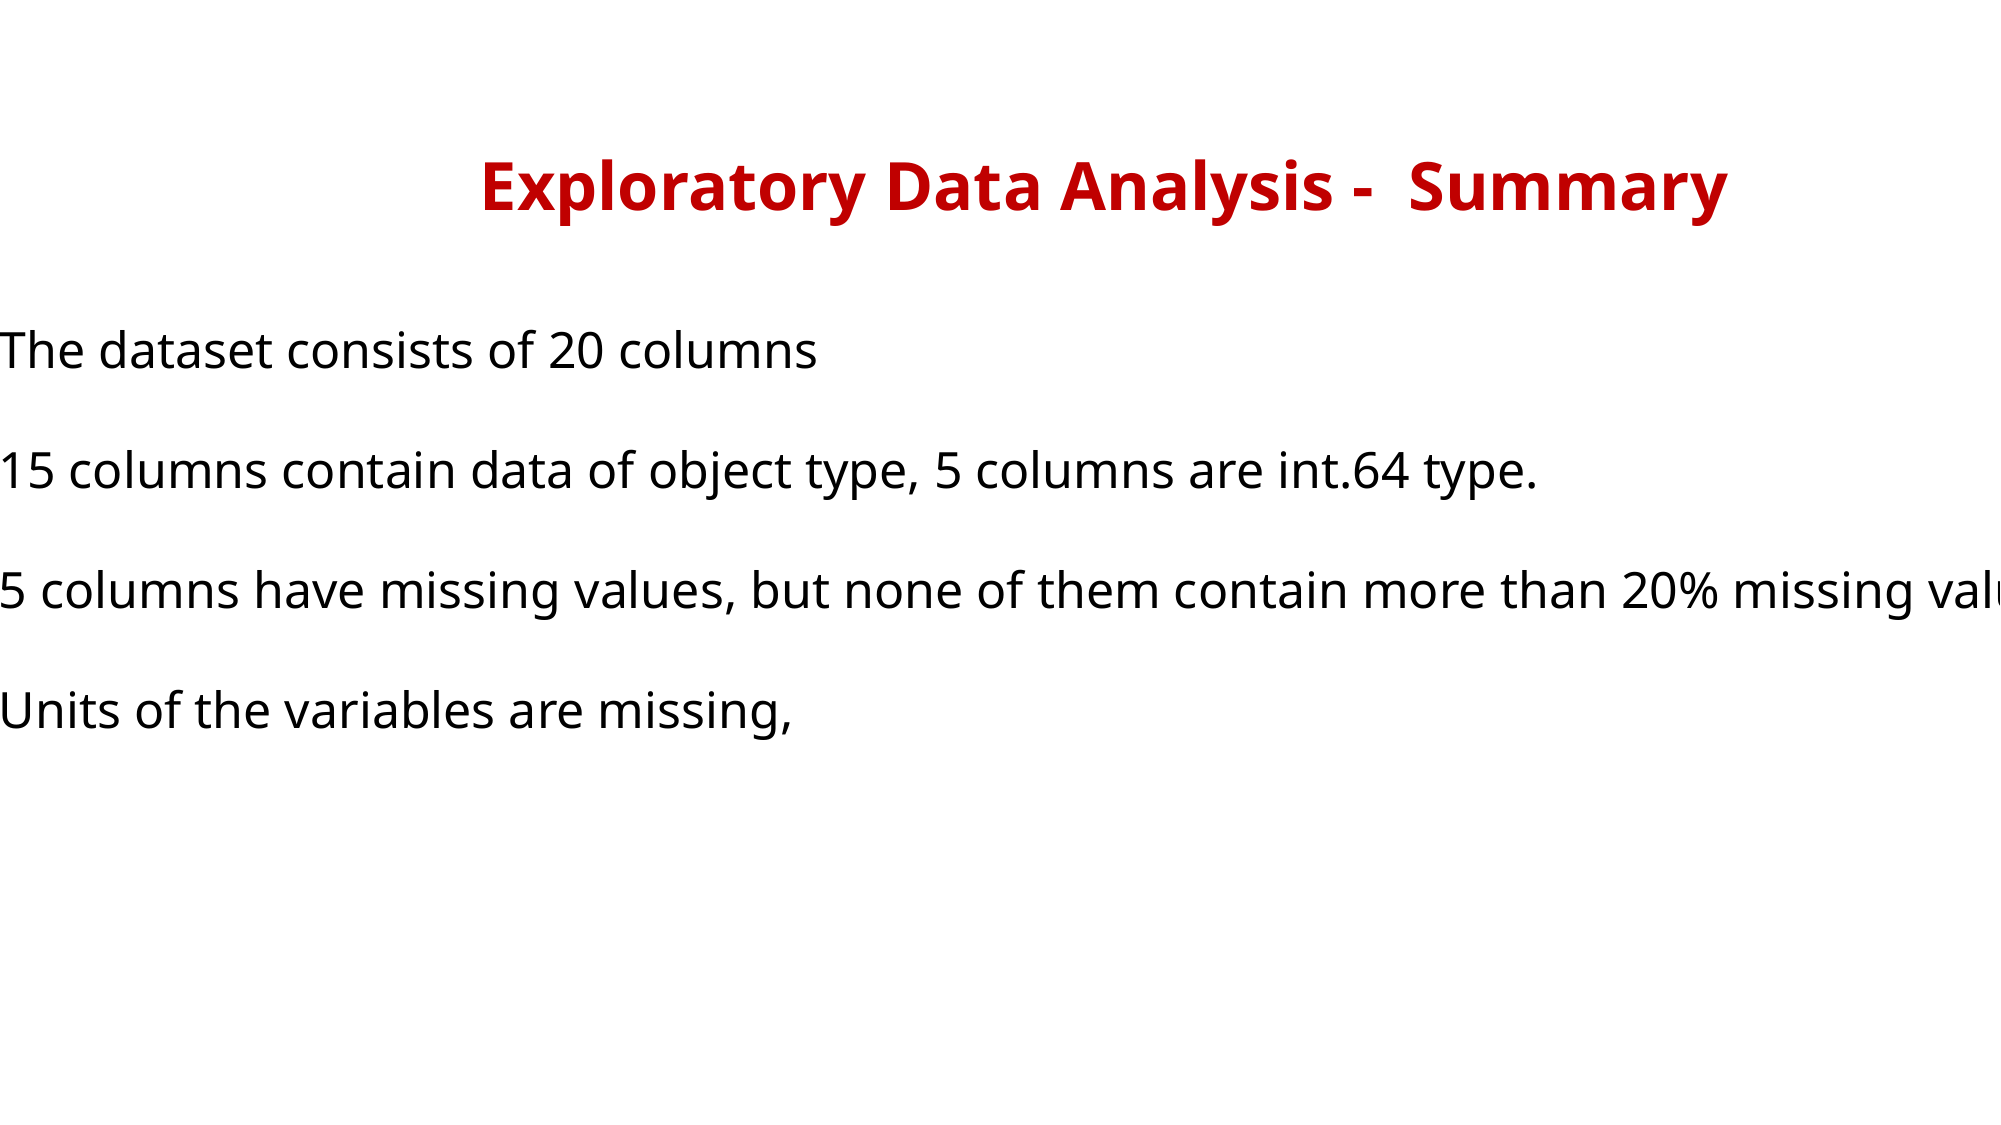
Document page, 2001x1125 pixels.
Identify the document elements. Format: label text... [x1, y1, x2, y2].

text_box The dataset consists of 20 columns 15 columns contain data of object type, 5 columns are int.64 type. 5 columns have missing values, but none of them contain more than 20% missing values Units of the variables are missing, [0, 311, 2000, 746]
text_box Exploratory Data Analysis - Summary [465, 136, 1744, 231]
